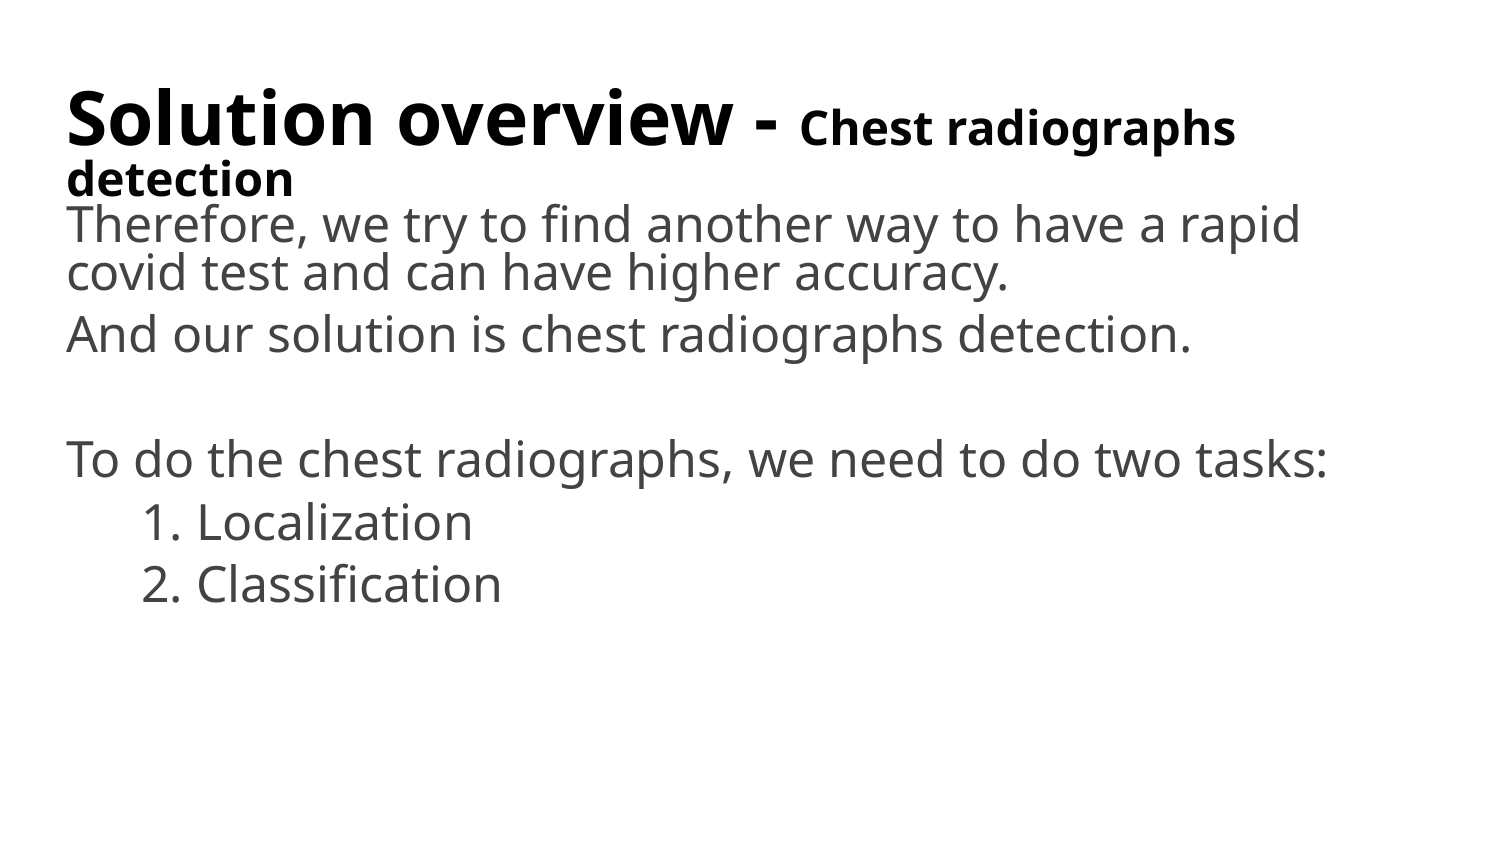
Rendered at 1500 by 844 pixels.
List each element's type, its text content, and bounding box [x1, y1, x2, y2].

title Solution overview - Chest radiographs detection [51, 72, 1449, 167]
list Therefore, we try to find another way to have a rapid covid test and can have higher accuracy. And our solution is chest radiographs detection. To do the chest radiographs, we need to do two tasks: 1. Localization 2. Classification [51, 189, 1449, 750]
